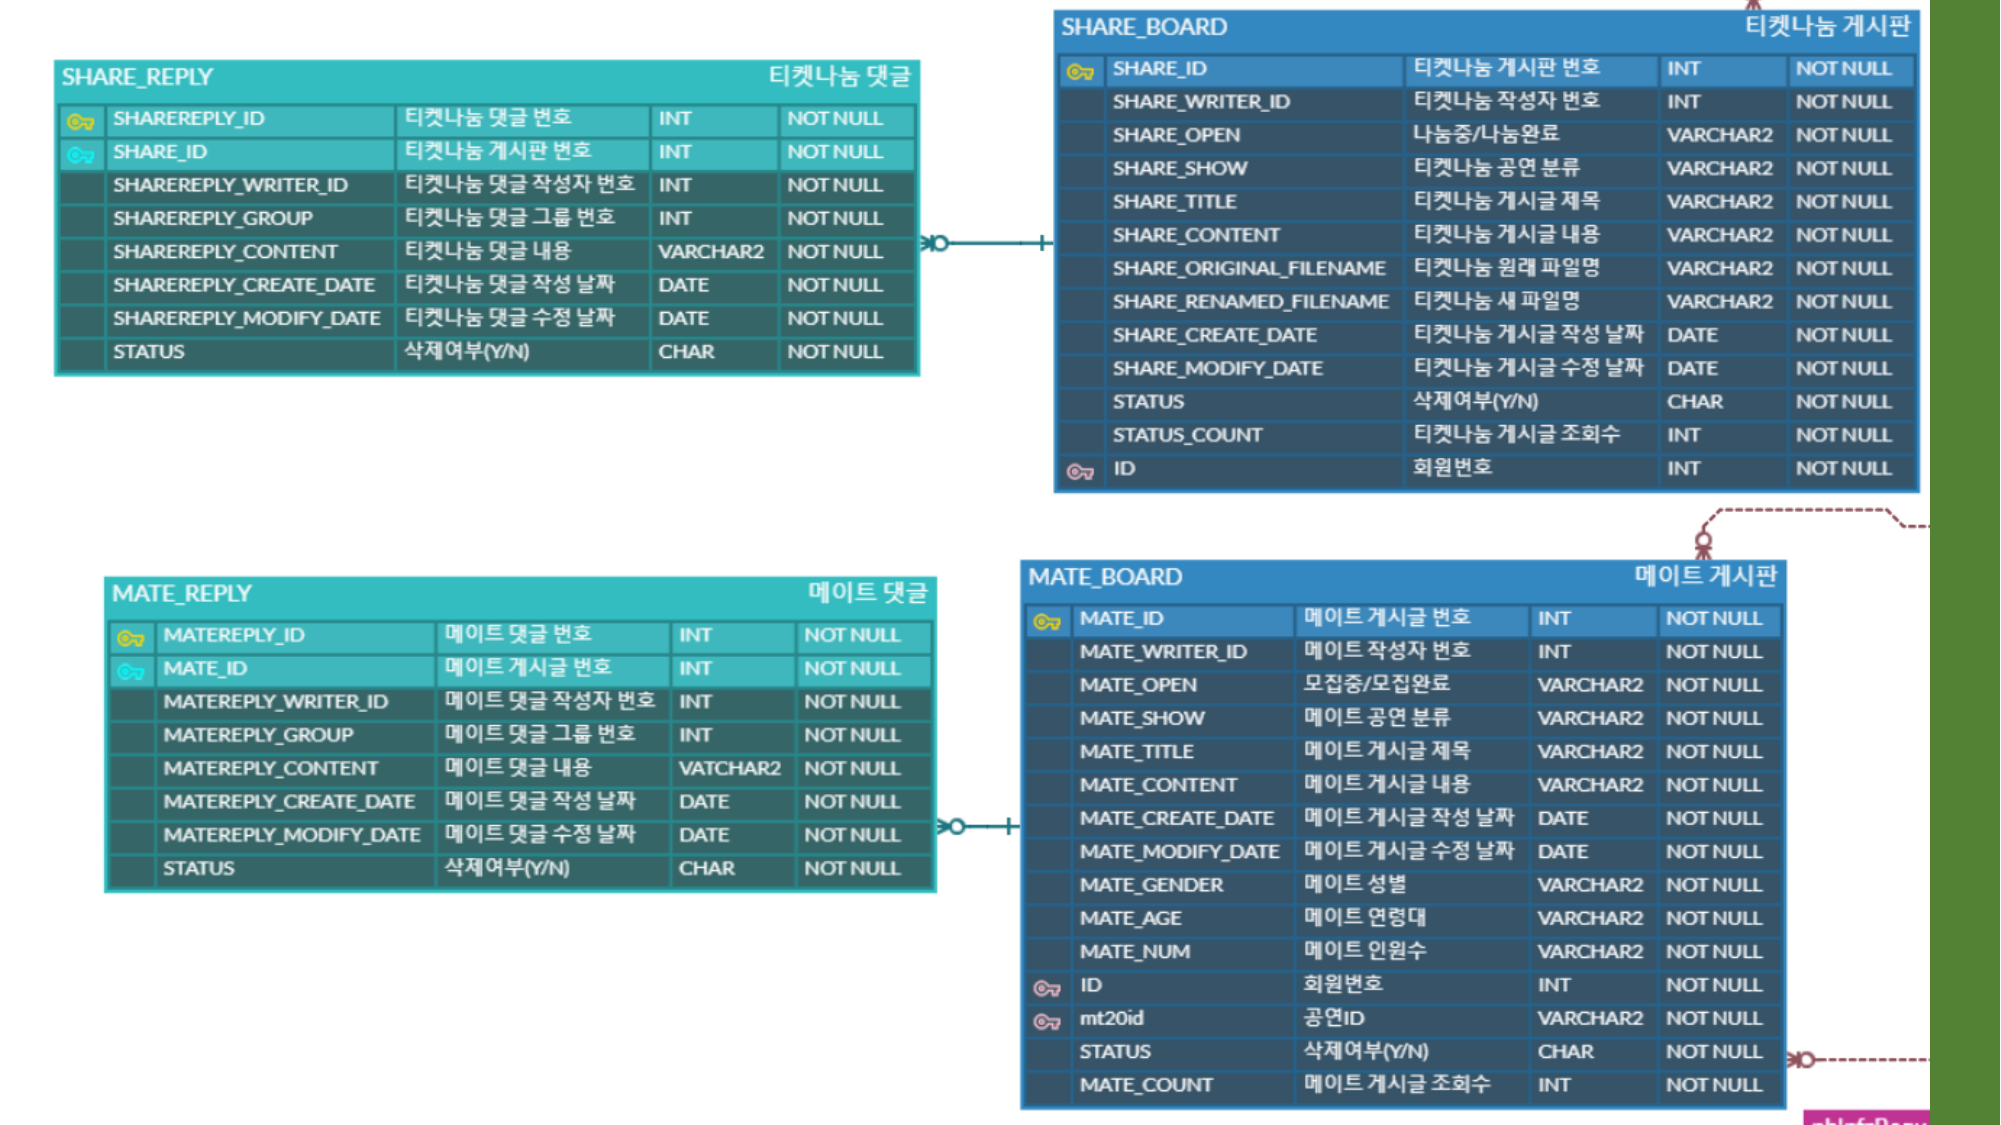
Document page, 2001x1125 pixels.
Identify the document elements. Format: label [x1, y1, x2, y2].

text_box [1930, 0, 2000, 1125]
picture [32, 0, 1930, 1125]
